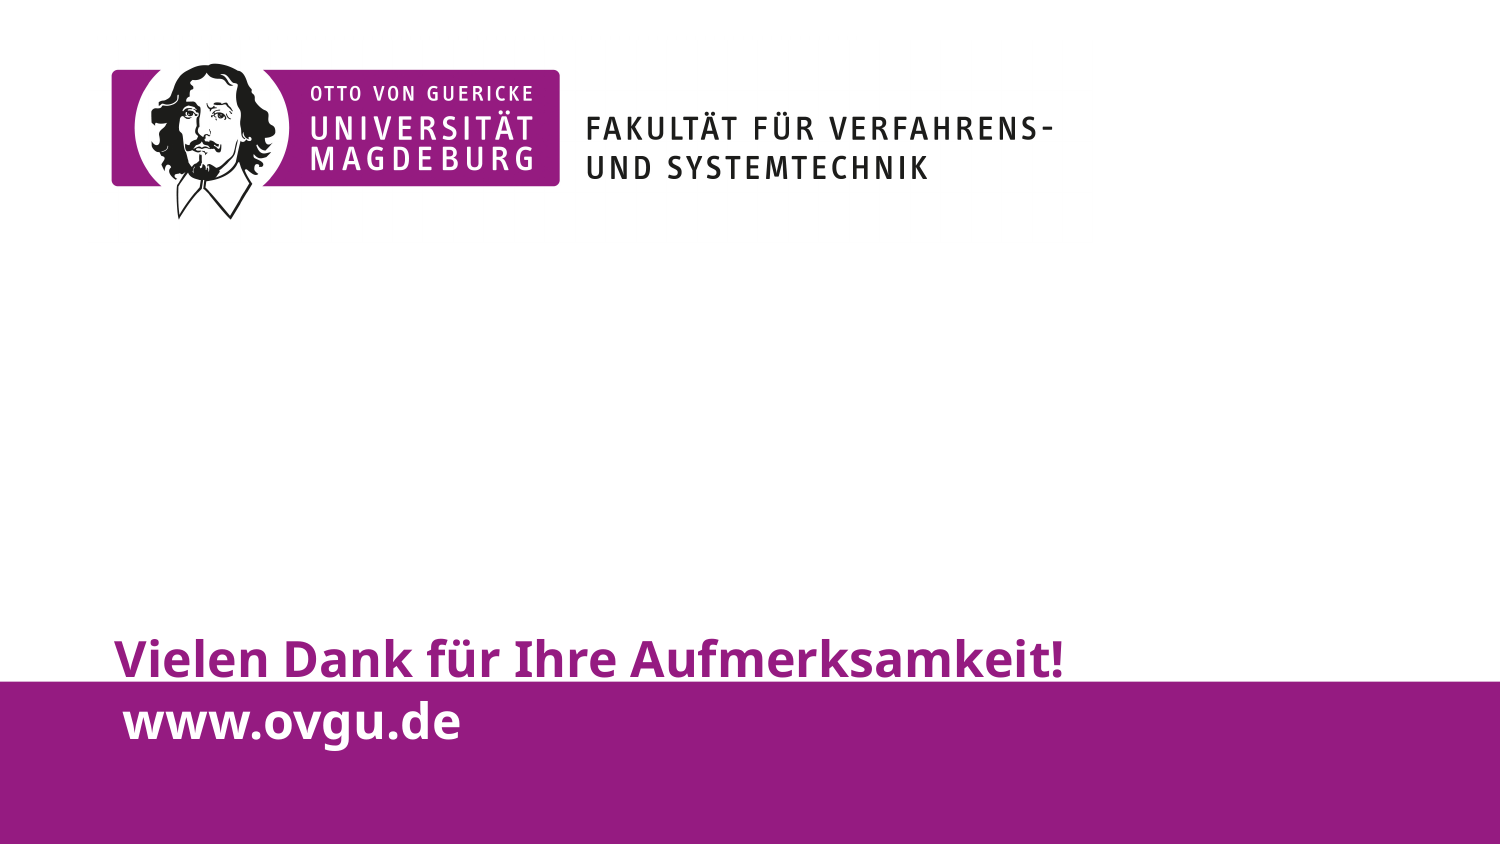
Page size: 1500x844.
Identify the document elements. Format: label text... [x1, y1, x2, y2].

text_box www.ovgu.de [3, 681, 582, 757]
title Vielen Dank für Ihre Aufmerksamkeit! [100, 587, 1159, 695]
picture [88, 36, 1093, 243]
